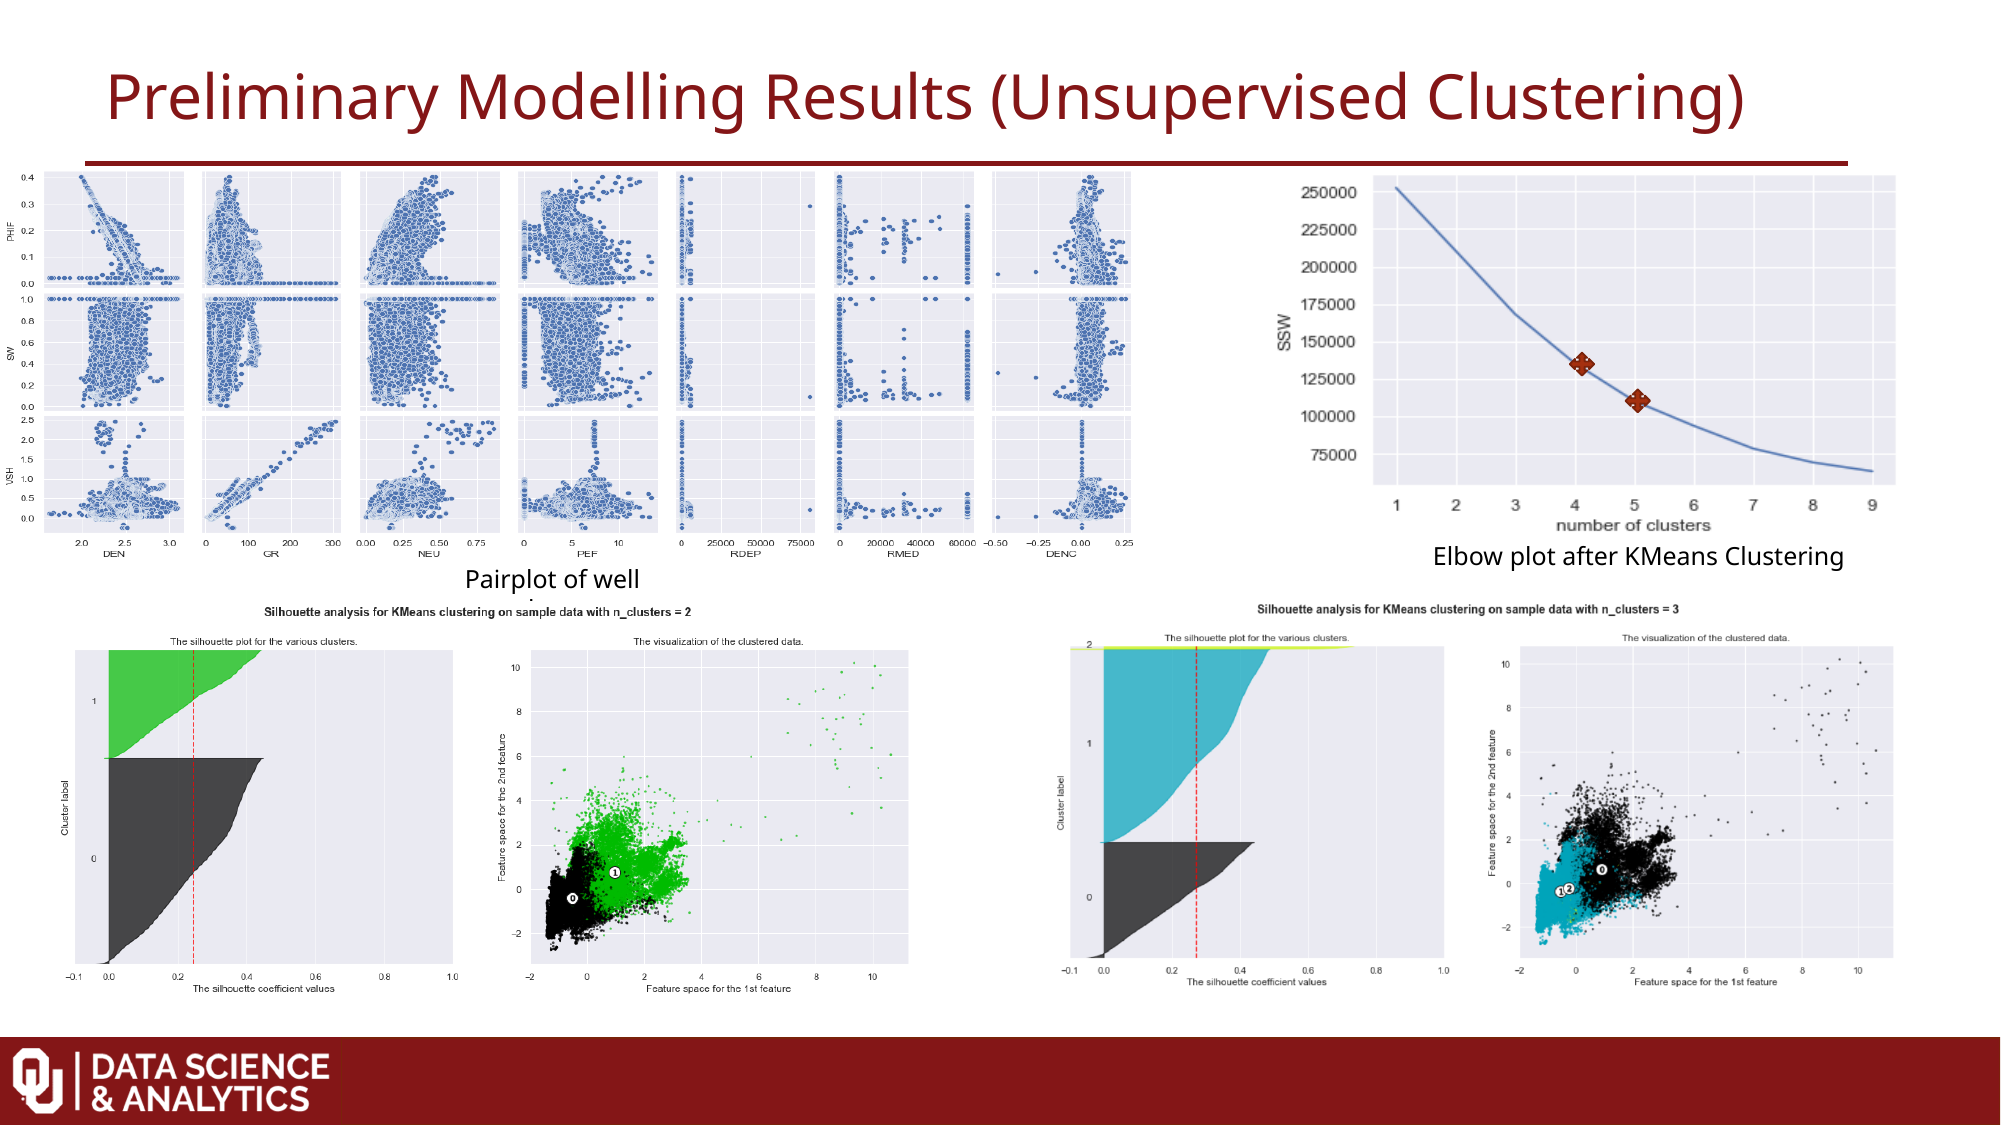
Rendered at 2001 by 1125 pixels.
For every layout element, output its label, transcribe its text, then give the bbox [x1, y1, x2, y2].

text_box Elbow plot after KMeans Clustering [1381, 534, 1897, 578]
text_box Pairplot of well logs [436, 563, 670, 601]
picture [0, 1037, 341, 1125]
picture [1056, 592, 1901, 990]
list Preliminary Modelling Results (Unsupervised Clustering) [90, 43, 1847, 150]
picture [56, 601, 913, 998]
picture [0, 165, 1140, 563]
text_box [1266, 171, 1898, 534]
